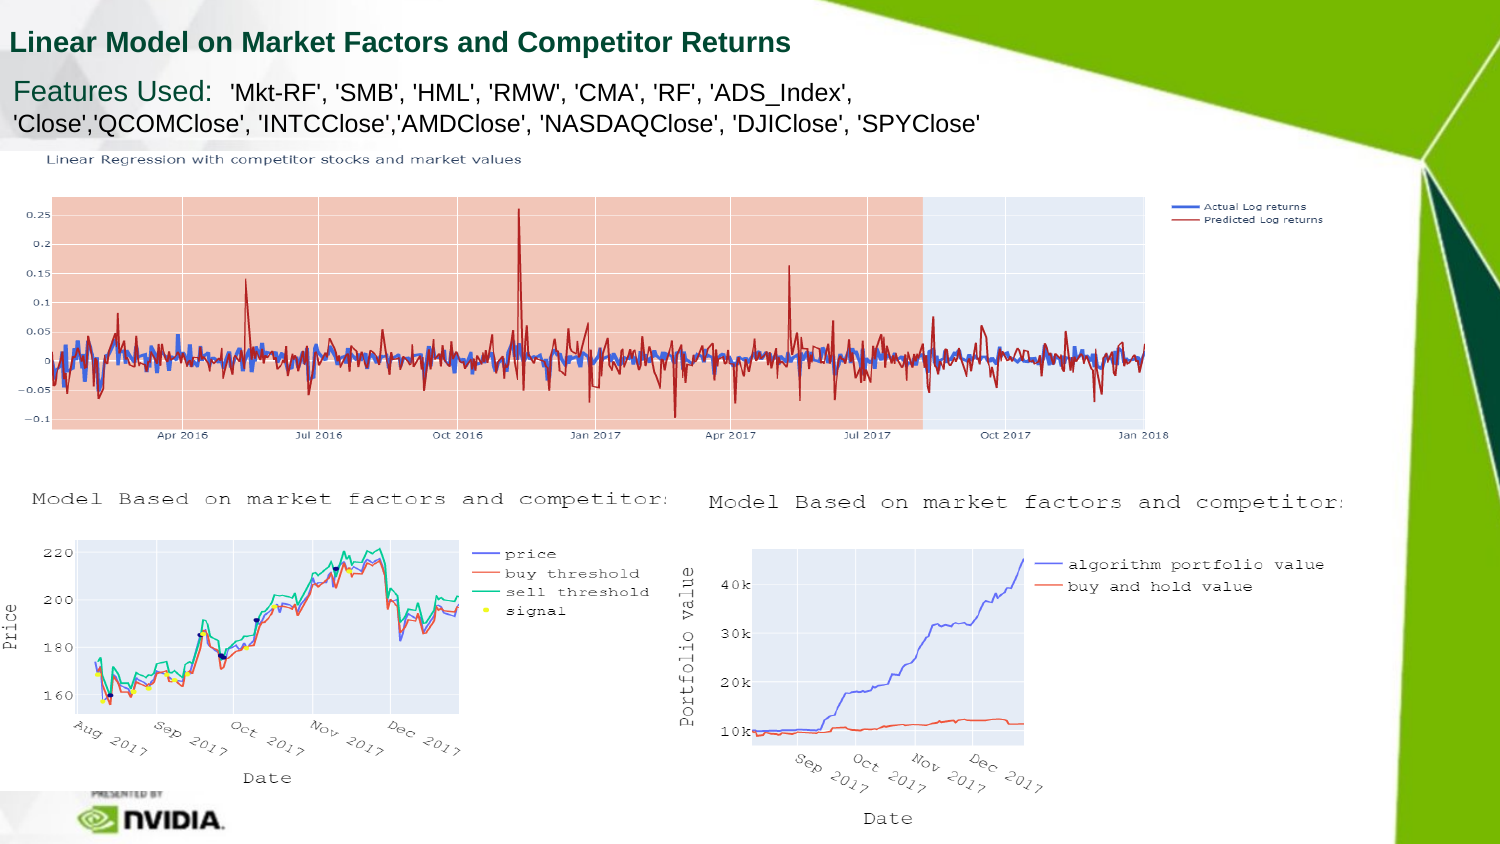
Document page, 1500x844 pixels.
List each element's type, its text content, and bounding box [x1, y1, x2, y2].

text_box Linear Model on Market Factors and Competitor Returns [0, 16, 929, 64]
text_box Features Used: 'Mkt-RF', 'SMB', 'HML', 'RMW', 'CMA', 'RF', 'ADS_Index', 'Close','QCOMClose', 'INTCClose','AMDClose', 'NASDAQClose', 'DJIClose', 'SPYClose' [0, 64, 1046, 150]
picture [0, 0, 1500, 844]
